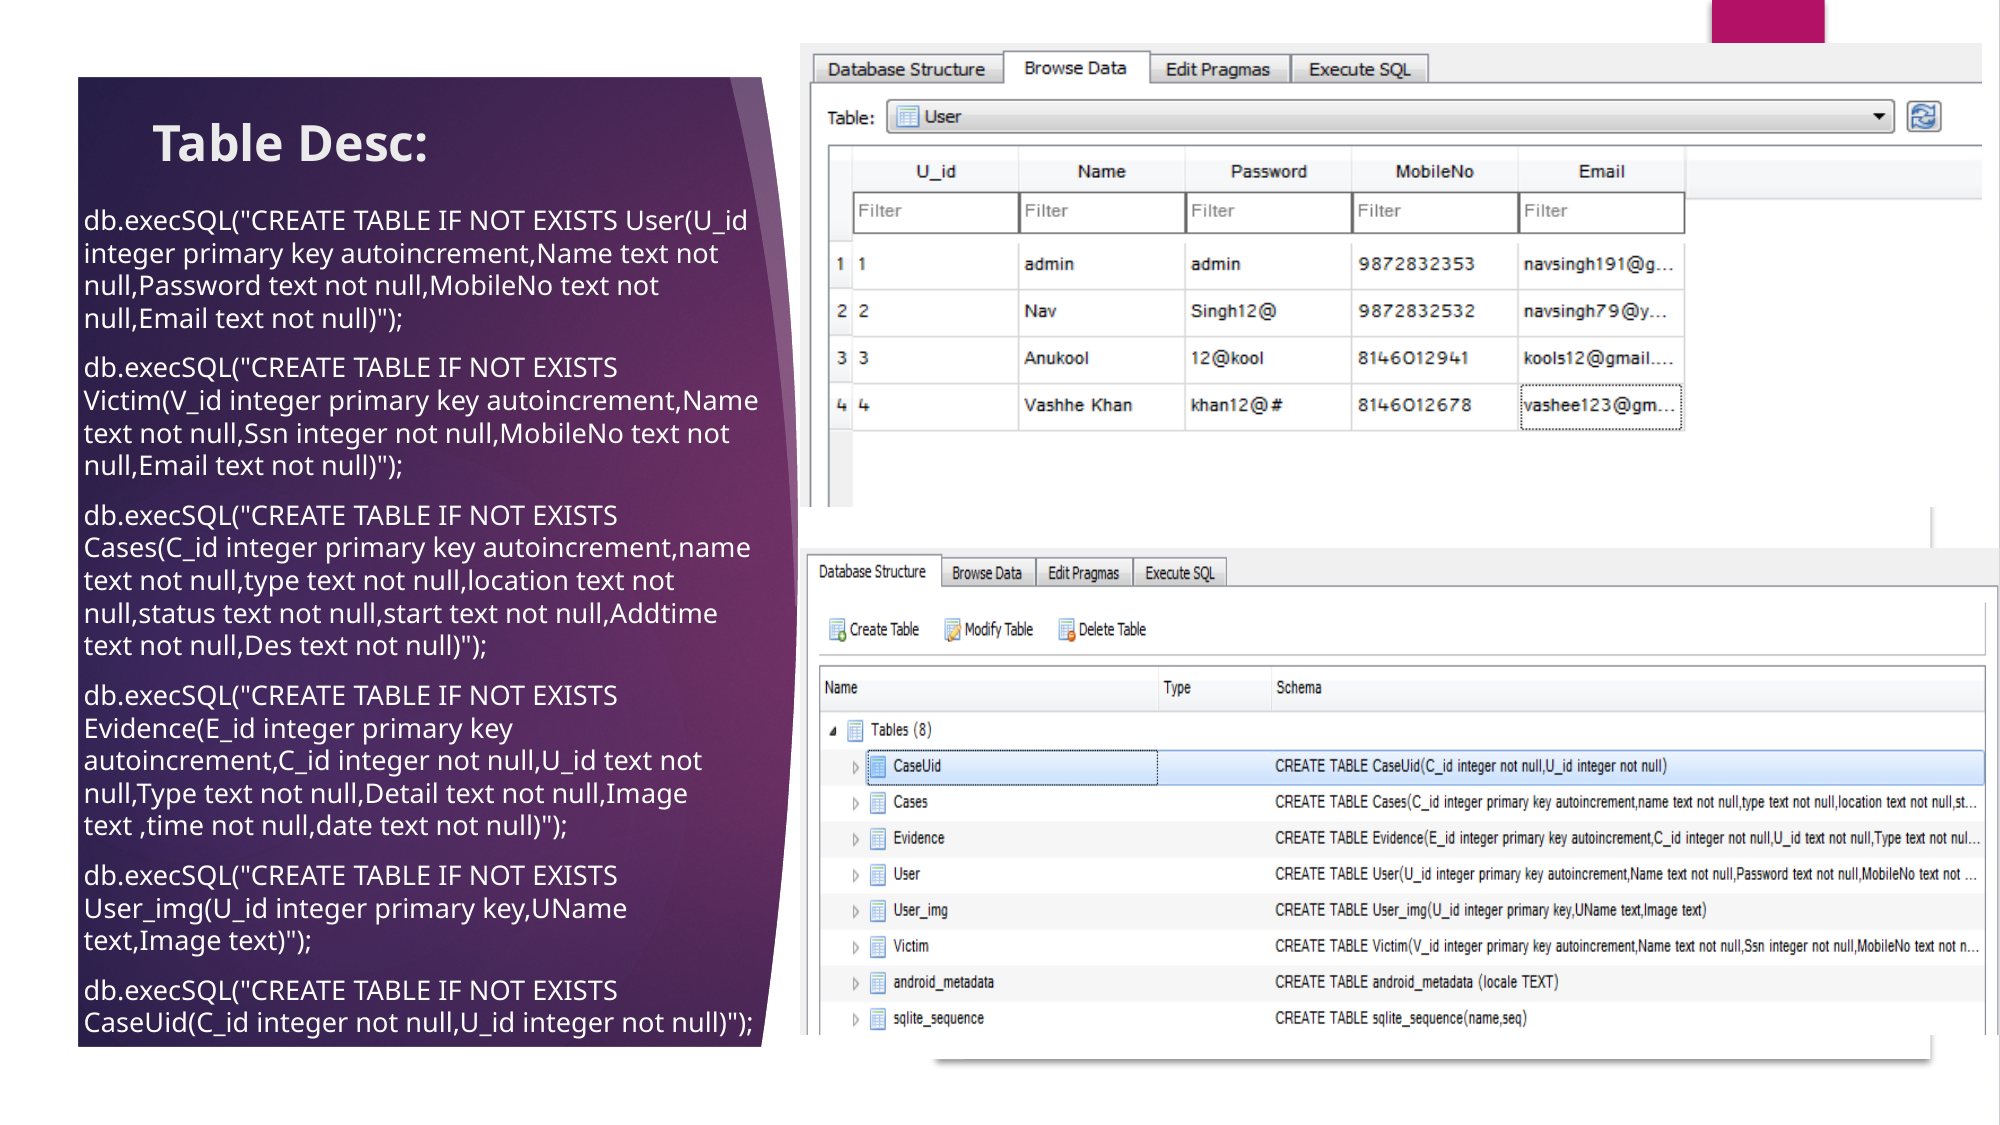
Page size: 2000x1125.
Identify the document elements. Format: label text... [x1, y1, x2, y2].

picture [799, 548, 2000, 1035]
title Table Desc: [138, 43, 597, 180]
list db.execSQL("CREATE TABLE IF NOT EXISTS User(U_id integer primary key autoincrement,Name text not null,Password text not null,MobileNo text not null,Email text not null)"); db.execSQL("CREATE TABLE IF NOT EXISTS Victim(V_id integer primary key autoincrement,Name text not null,Ssn integer not null,MobileNo text not null,Email text not null)"); db.execSQL("CREATE TABLE IF NOT EXISTS Cases(C_id integer primary key autoincrement,name text not null,type text not null,location text not null,status text not null,start text not null,Addtime text not null,Des text not null)"); db.execSQL("CREATE TABLE IF NOT EXISTS Evidence(E_id integer primary key autoincrement,C_id integer not null,U_id text not null,Type text not null,Detail text not null,Image text ,time not null,date text not null)"); db.execSQL("CREATE TABLE IF NOT EXISTS User_img(U_id integer primary key,UName text,Image text)"); db.execSQL("CREATE TABLE IF NOT EXISTS CaseUid(C_id integer not null,U_id integer not null)"); [68, 195, 775, 1080]
picture [799, 43, 1982, 507]
